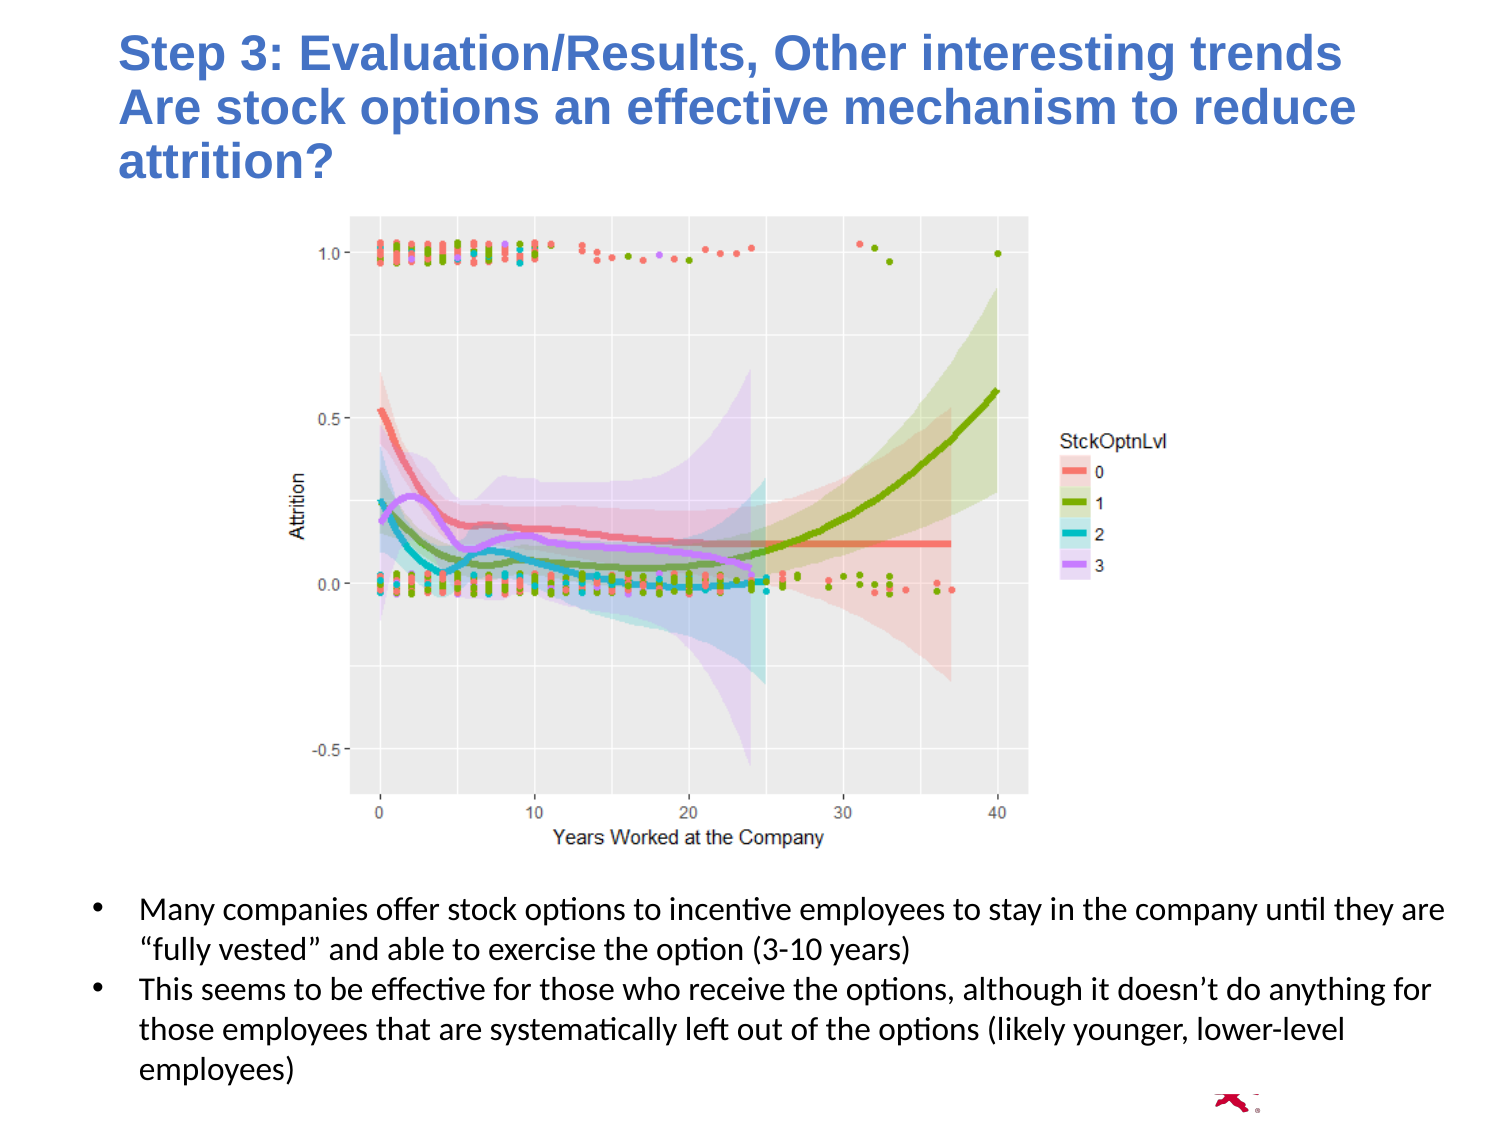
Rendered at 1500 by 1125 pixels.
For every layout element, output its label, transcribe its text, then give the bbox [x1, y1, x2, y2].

picture [1151, 1103, 1306, 1113]
picture [277, 207, 1187, 858]
slide_number 24 [1059, 1095, 1397, 1103]
title Step 3: Evaluation/Results, Other interesting trends Are stock options an effective mechanism to reduce attrition? [103, 52, 1476, 165]
text_box Many companies offer stock options to incentive employees to stay in the company until they are “fully vested” and able to exercise the option (3-10 years) This seems to be effective for those who receive the options, although it doesn’t do anything for those employees that are systematically left out of the options (likely younger, lower-level employees) [77, 879, 1476, 1095]
